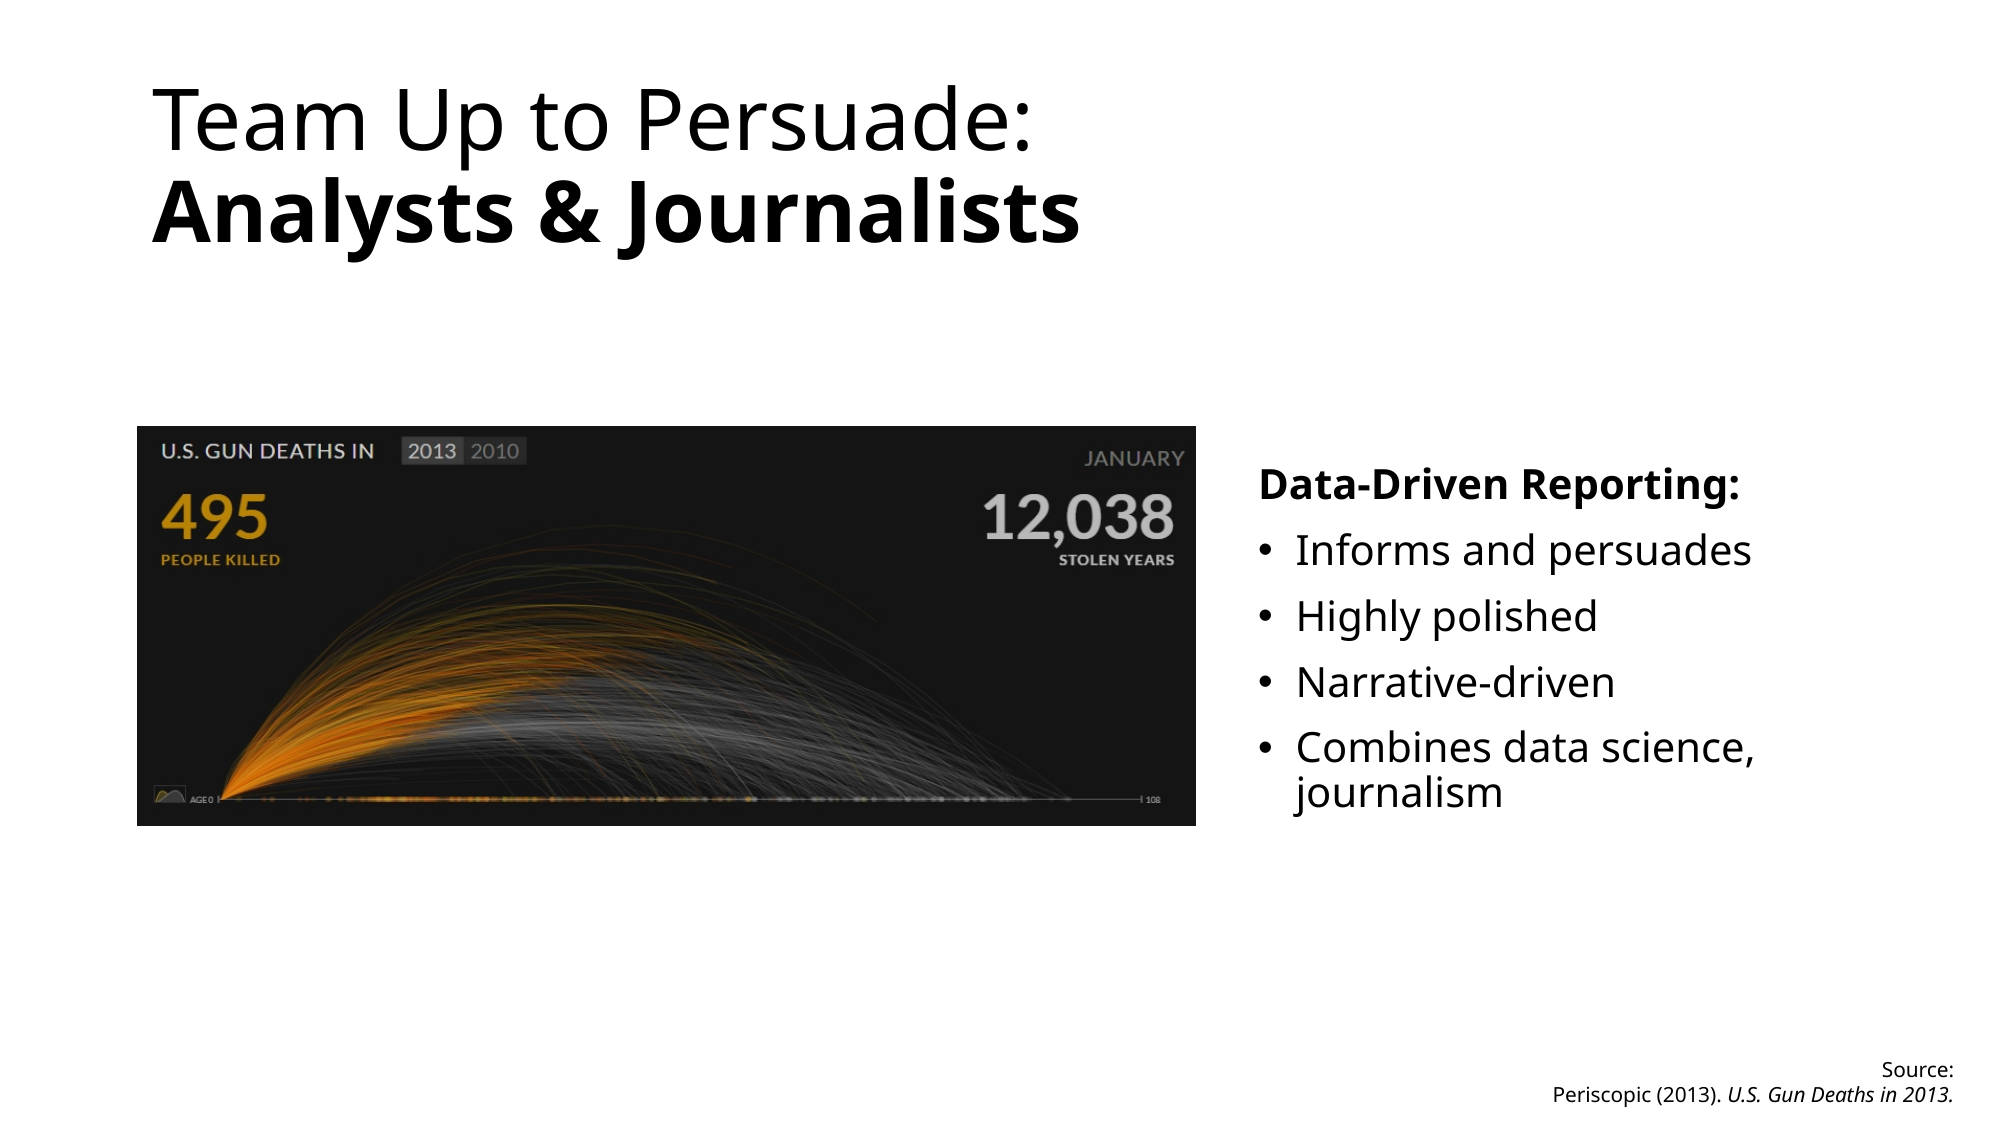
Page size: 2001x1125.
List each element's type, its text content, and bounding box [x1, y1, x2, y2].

text_box Data-Driven Reporting: Informs and persuades Highly polished Narrative-driven Combines data science, journalism [1243, 456, 1986, 796]
title Team Up to Persuade: Analysts & Journalists [137, 59, 1863, 278]
text_box Source: Periscopic (2013). U.S. Gun Deaths in 2013. [974, 974, 1975, 1115]
picture [137, 426, 1196, 826]
